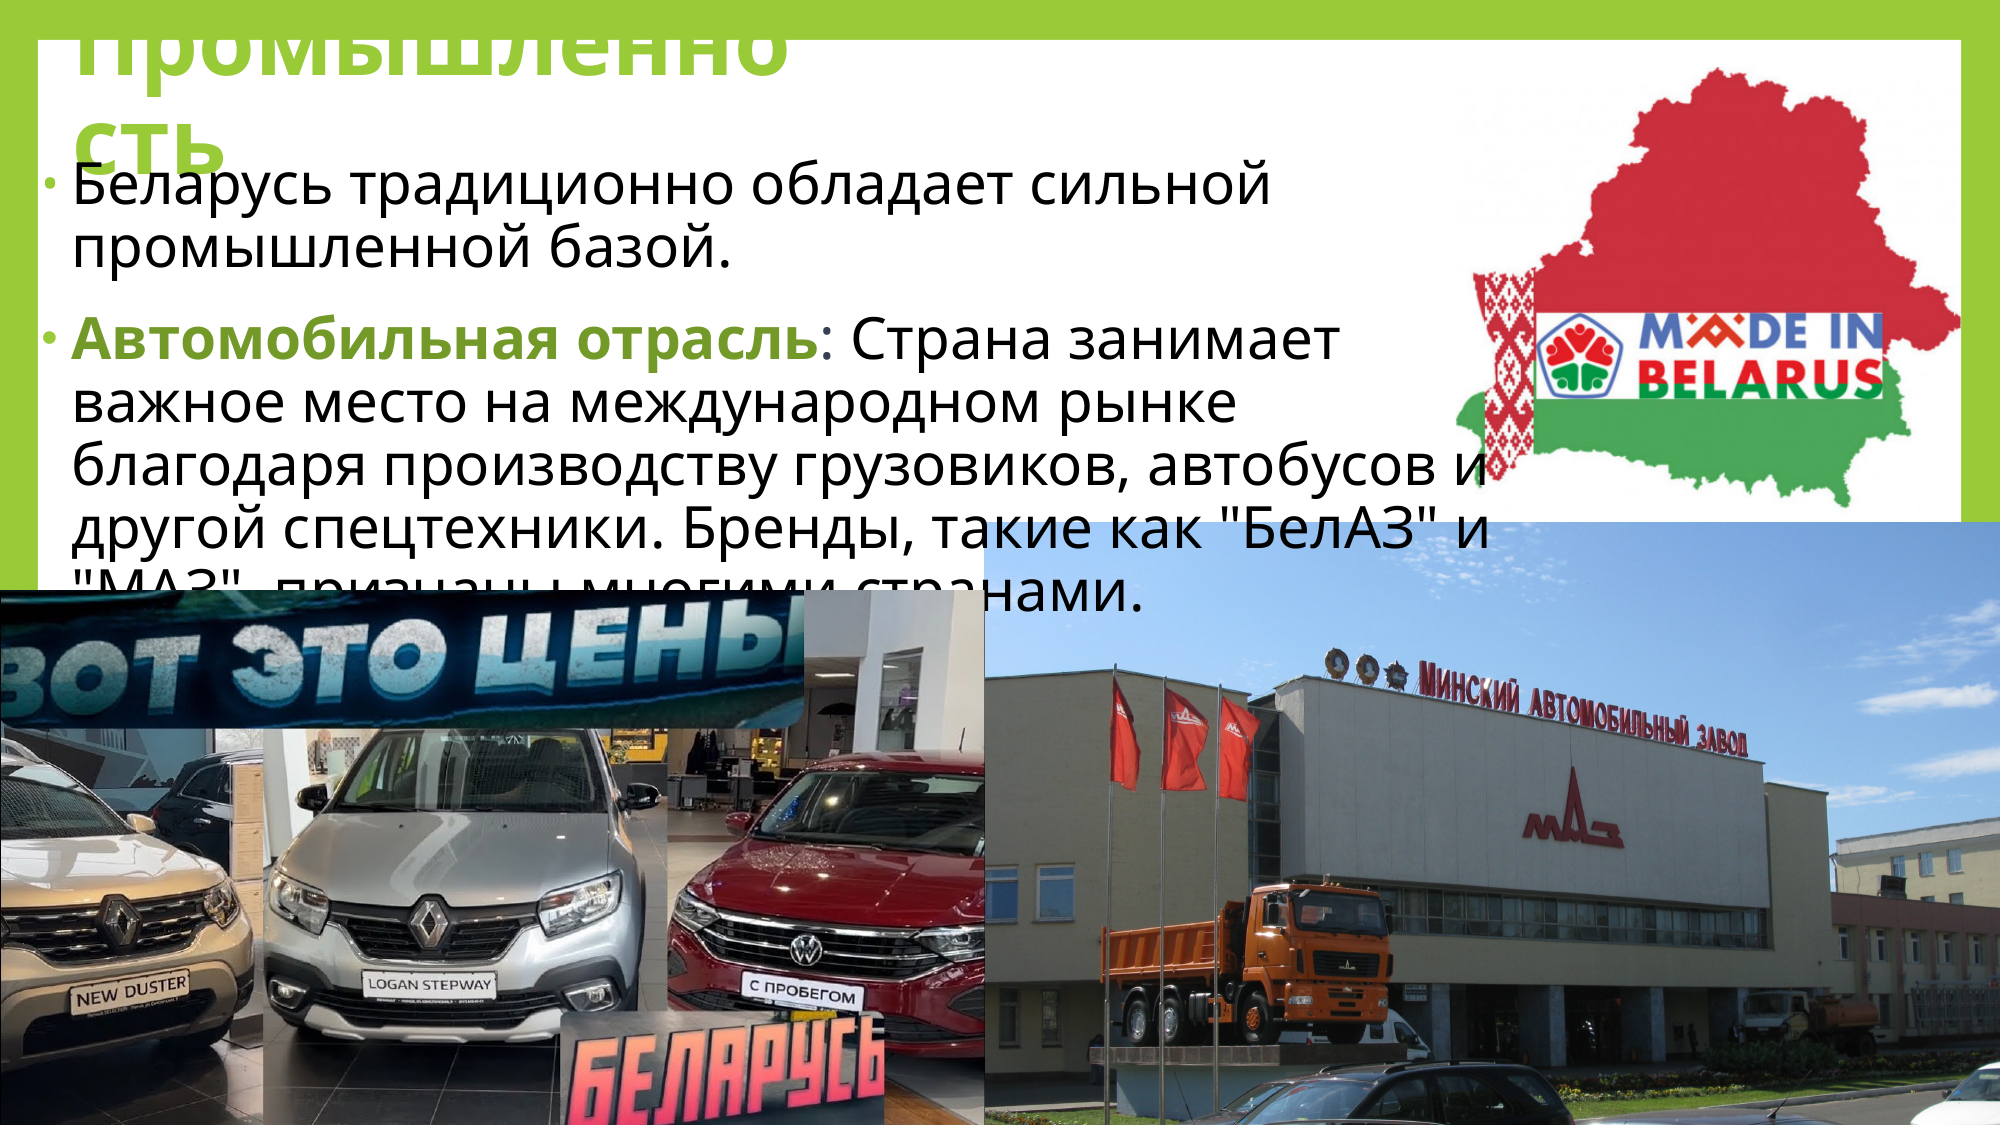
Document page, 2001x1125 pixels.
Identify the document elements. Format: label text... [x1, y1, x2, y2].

picture [0, 522, 2000, 1125]
title Промышленность [57, 44, 829, 146]
picture [1455, 67, 1961, 515]
list Беларусь традиционно обладает сильной промышленной базой. Автомобильная отрасль: Страна занимает важное место на международном рынке благодаря производству грузовиков, автобусов и другой спецтехники. Бренды, такие как "БелАЗ" и "МАЗ", признаны многими странами. [18, 146, 1451, 588]
